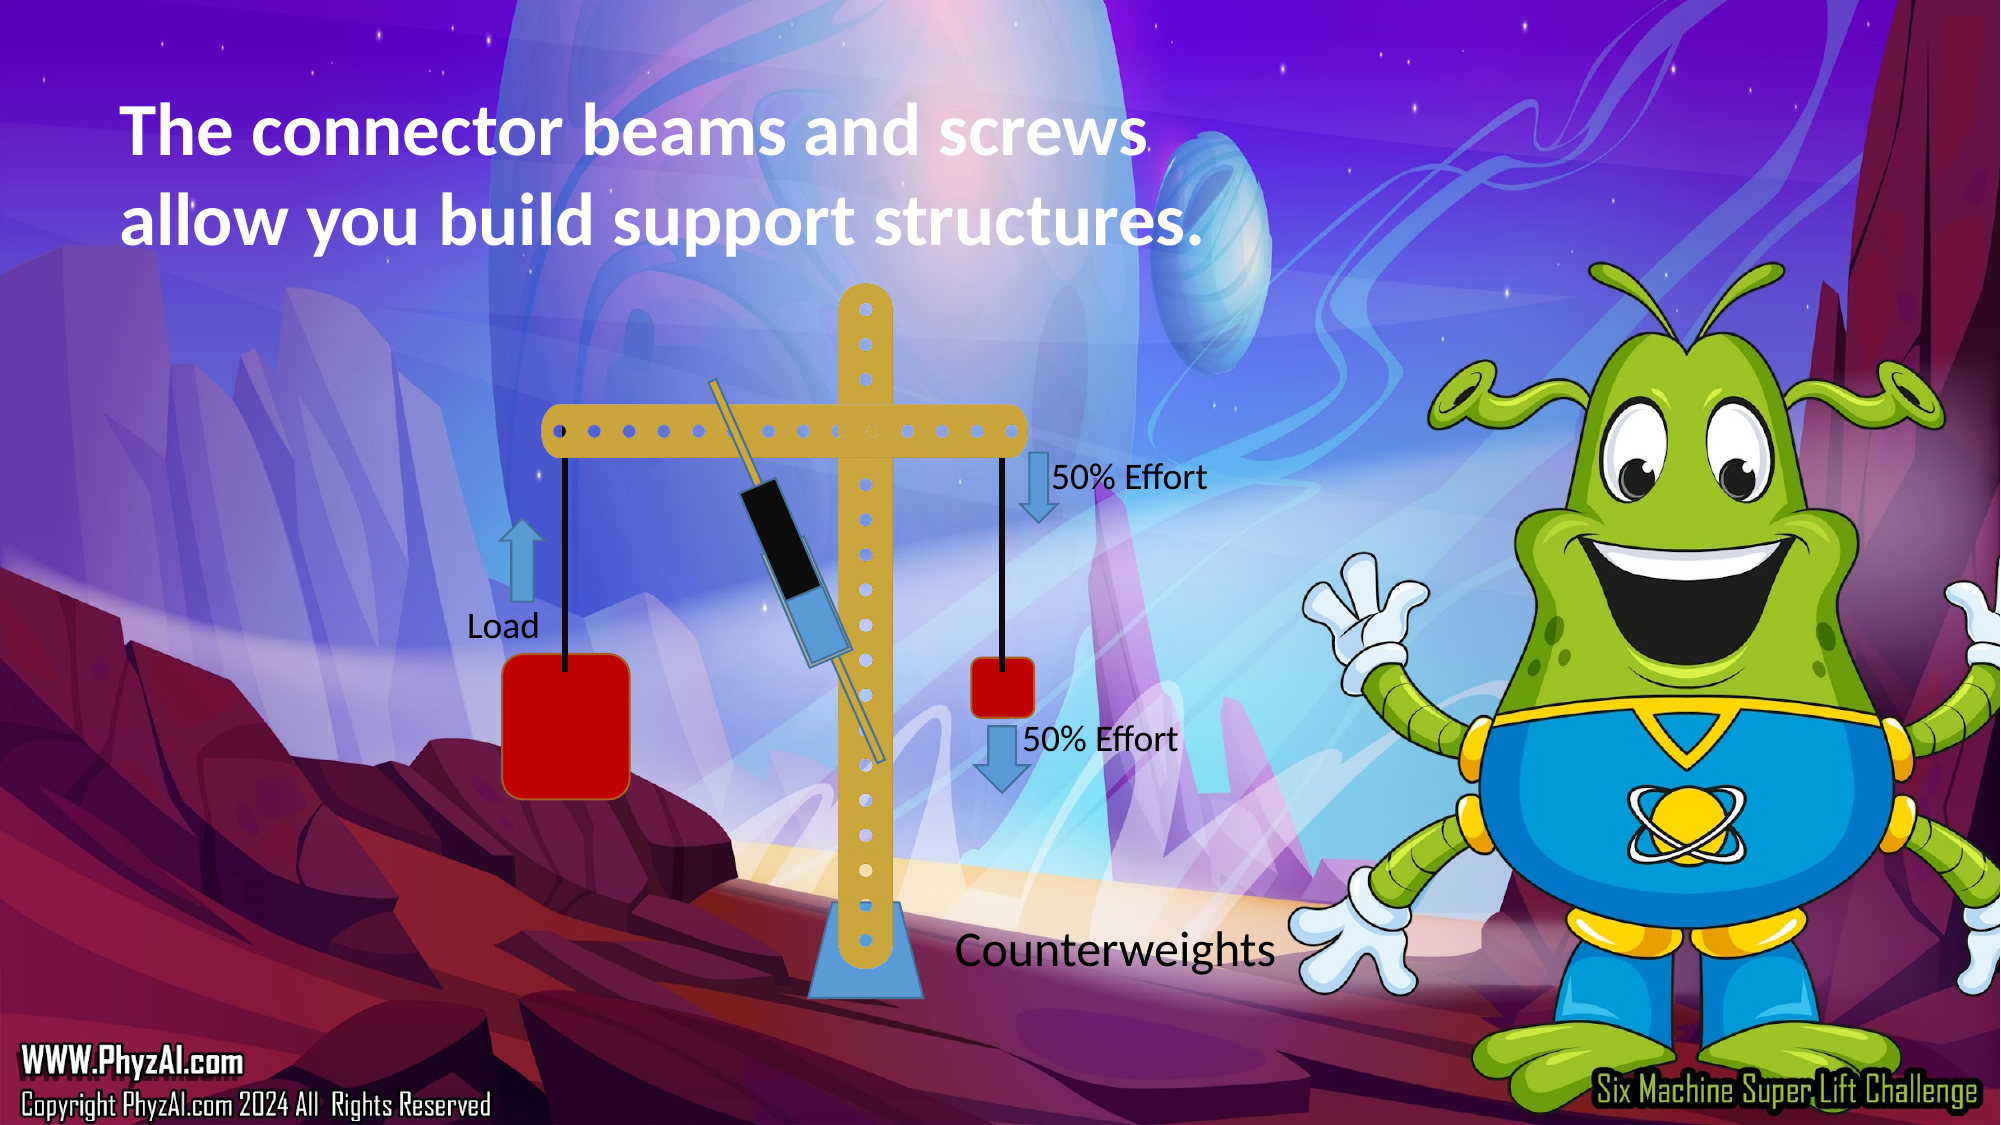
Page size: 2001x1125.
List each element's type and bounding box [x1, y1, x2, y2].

text_box [706, 437, 887, 705]
picture [0, 0, 2000, 1125]
